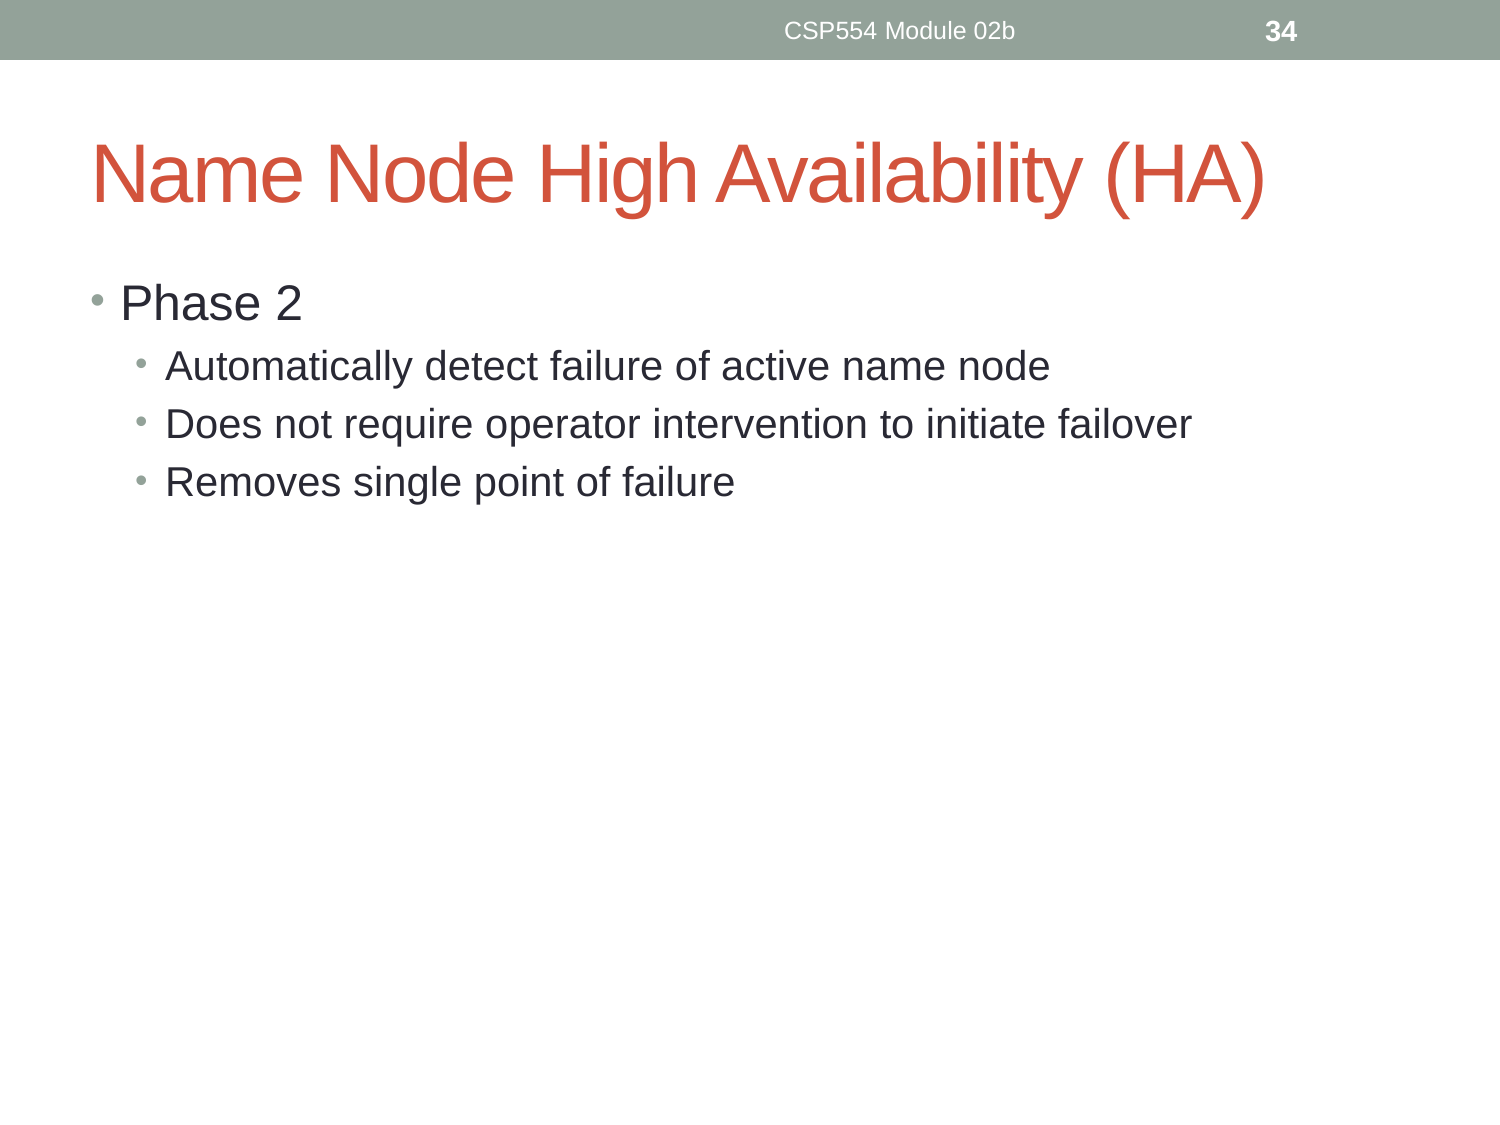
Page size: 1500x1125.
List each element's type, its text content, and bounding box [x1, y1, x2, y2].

title Name Node High Availability (HA) [75, 87, 1425, 250]
footer CSP554 Module 02b [562, 3, 1238, 57]
list Phase 2 Automatically detect failure of active name node Does not require operator intervention to initiate failover Removes single point of failure [75, 262, 1425, 1063]
slide_number 34 [1250, 3, 1425, 57]
